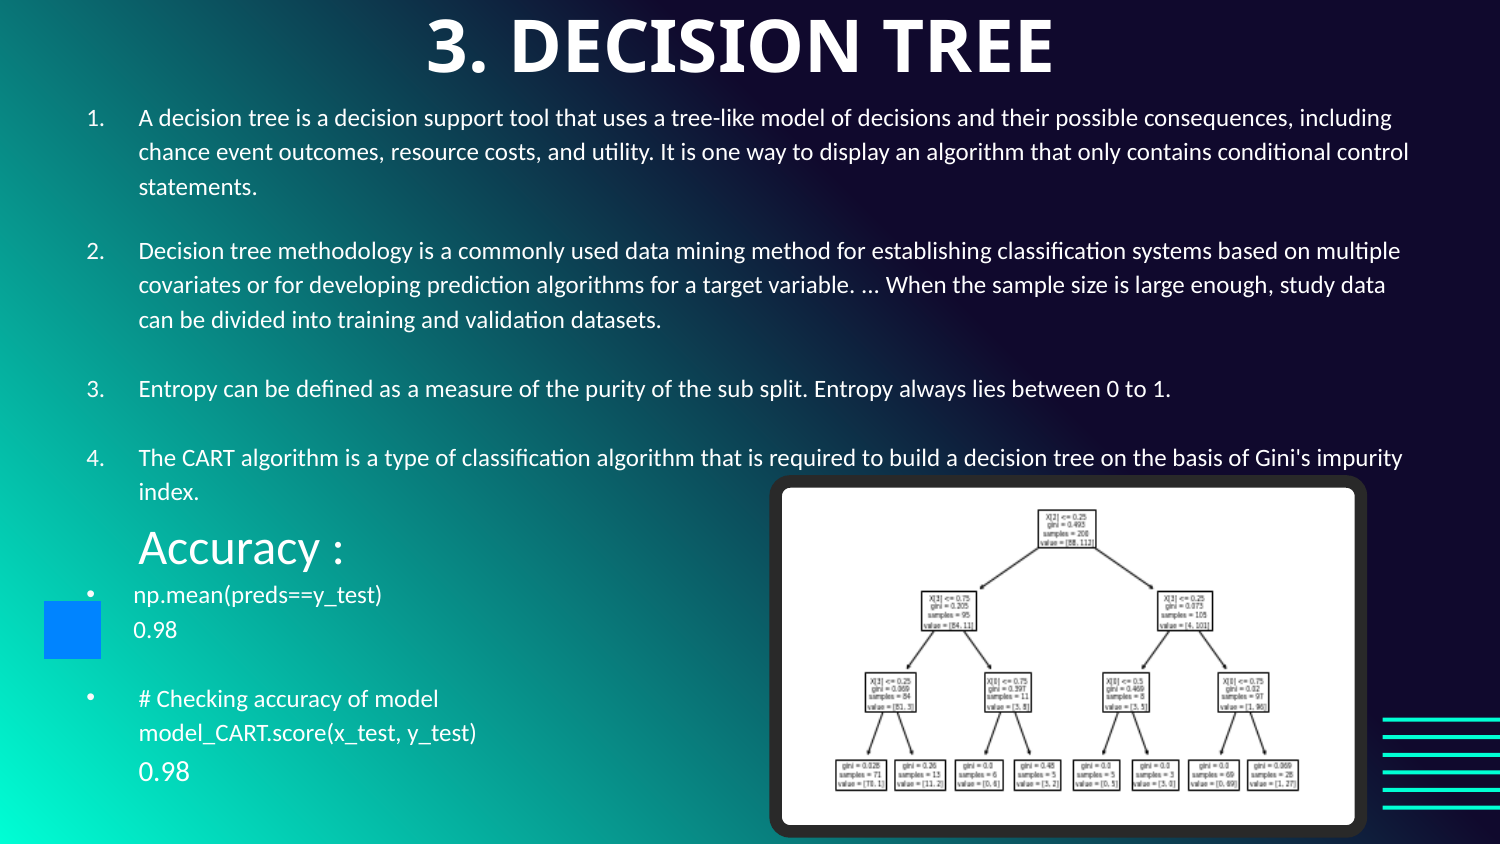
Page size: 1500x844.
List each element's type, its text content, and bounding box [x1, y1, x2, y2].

list A decision tree is a decision support tool that uses a tree-like model of decisions and their possible consequences, including chance event outcomes, resource costs, and utility. It is one way to display an algorithm that only contains conditional control statements. Decision tree methodology is a commonly used data mining method for establishing classification systems based on multiple covariates or for developing prediction algorithms for a target variable. ... When the sample size is large enough, study data can be divided into training and validation datasets. Entropy can be defined as a measure of the purity of the sub split. Entropy always lies between 0 to 1. The CART algorithm is a type of classification algorithm that is required to build a decision tree on the basis of Gini's impurity index. Accuracy : np.mean(preds==y_test) 0.98 # Checking accuracy of model model_CART.score(x_test, y_test) 0.98 [48, 81, 1434, 844]
picture [775, 481, 1362, 832]
title 3. DECISION TREE [129, 21, 1354, 65]
